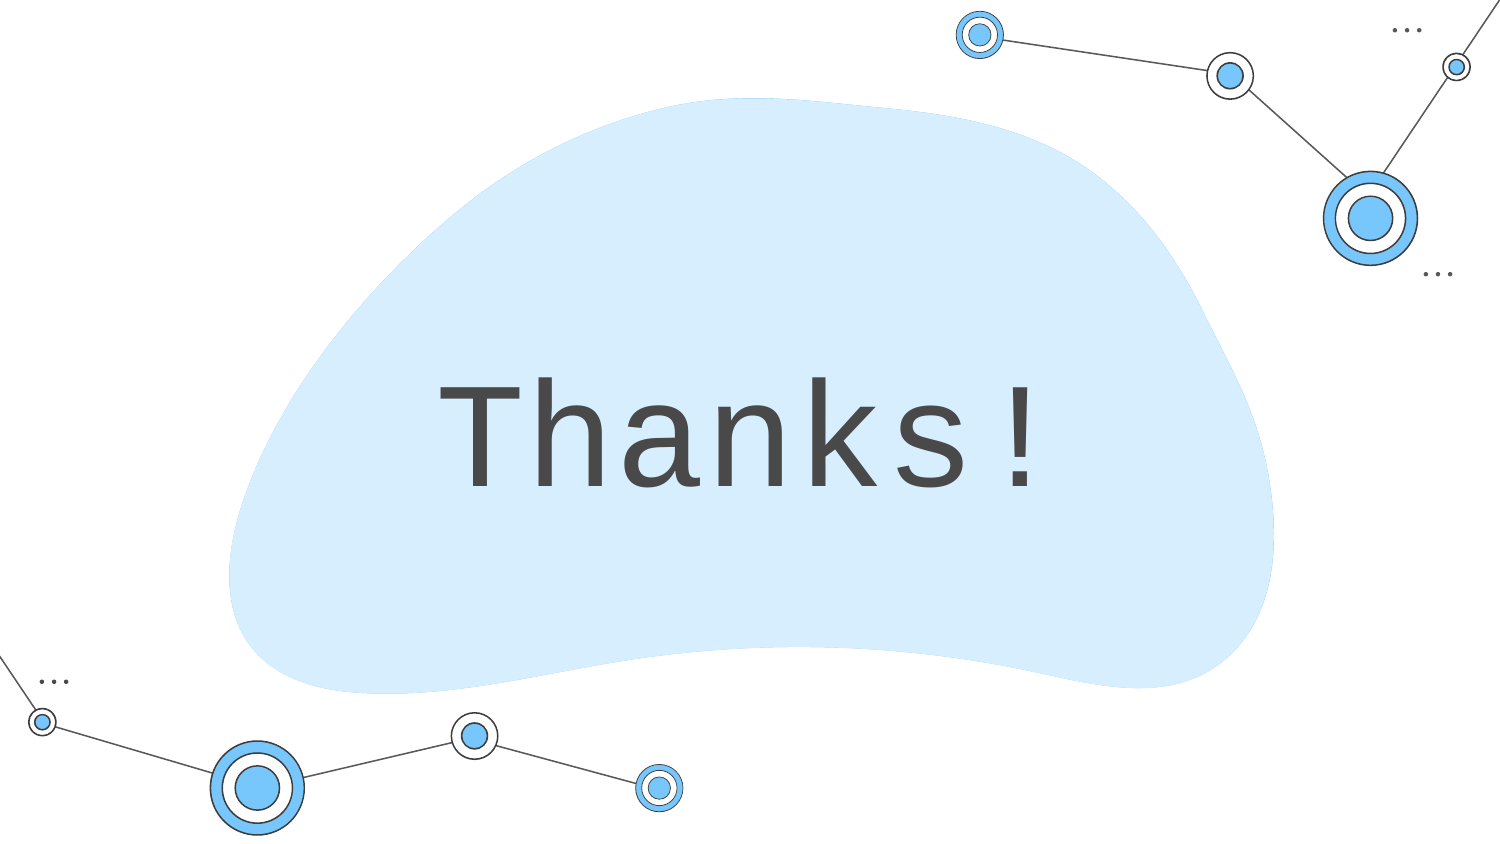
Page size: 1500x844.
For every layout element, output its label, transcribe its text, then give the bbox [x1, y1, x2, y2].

title Thanks! [345, 321, 1155, 499]
